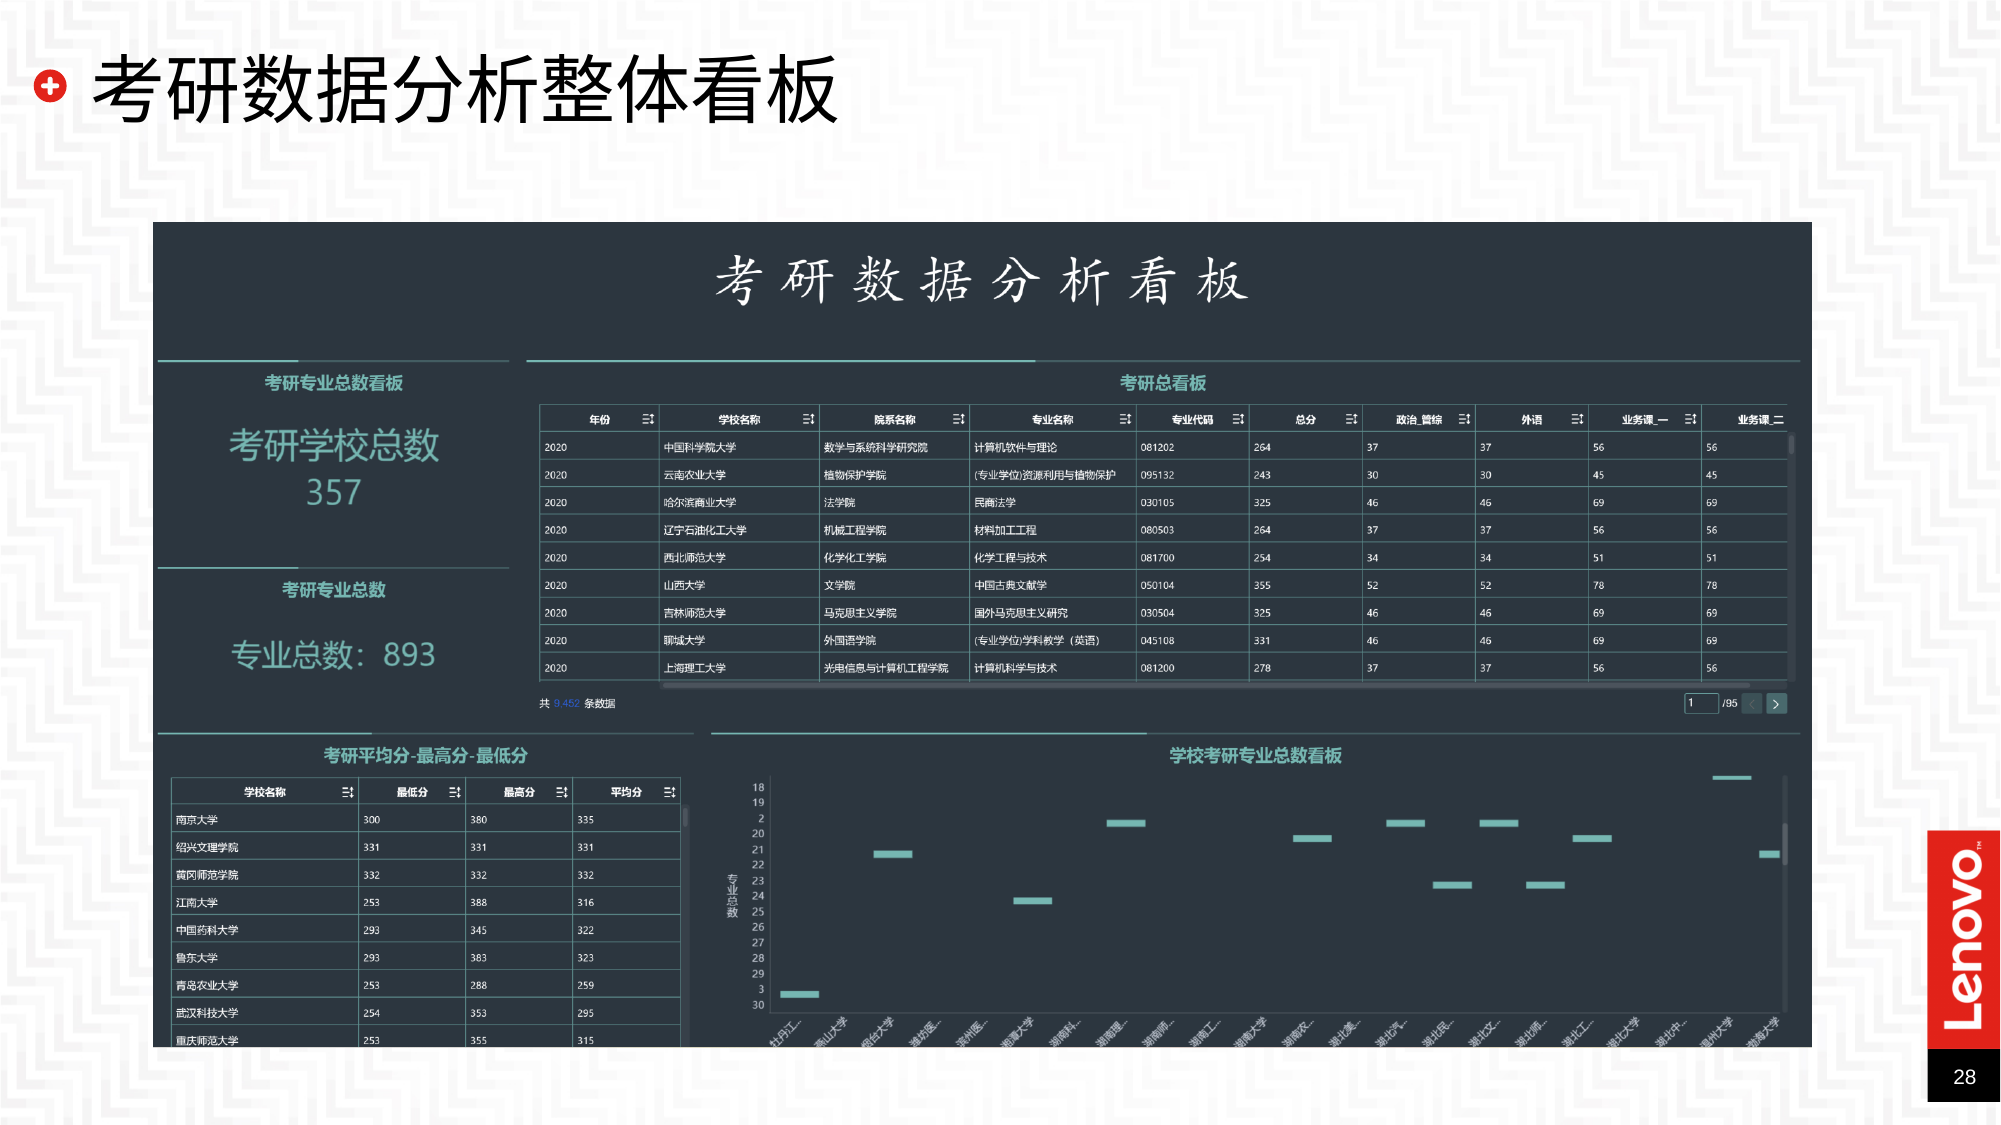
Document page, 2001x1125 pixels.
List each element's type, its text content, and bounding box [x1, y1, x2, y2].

title 考研数据分析整体看板 [90, 45, 1907, 131]
picture [0, 0, 2001, 1125]
picture [1928, 831, 2001, 1049]
